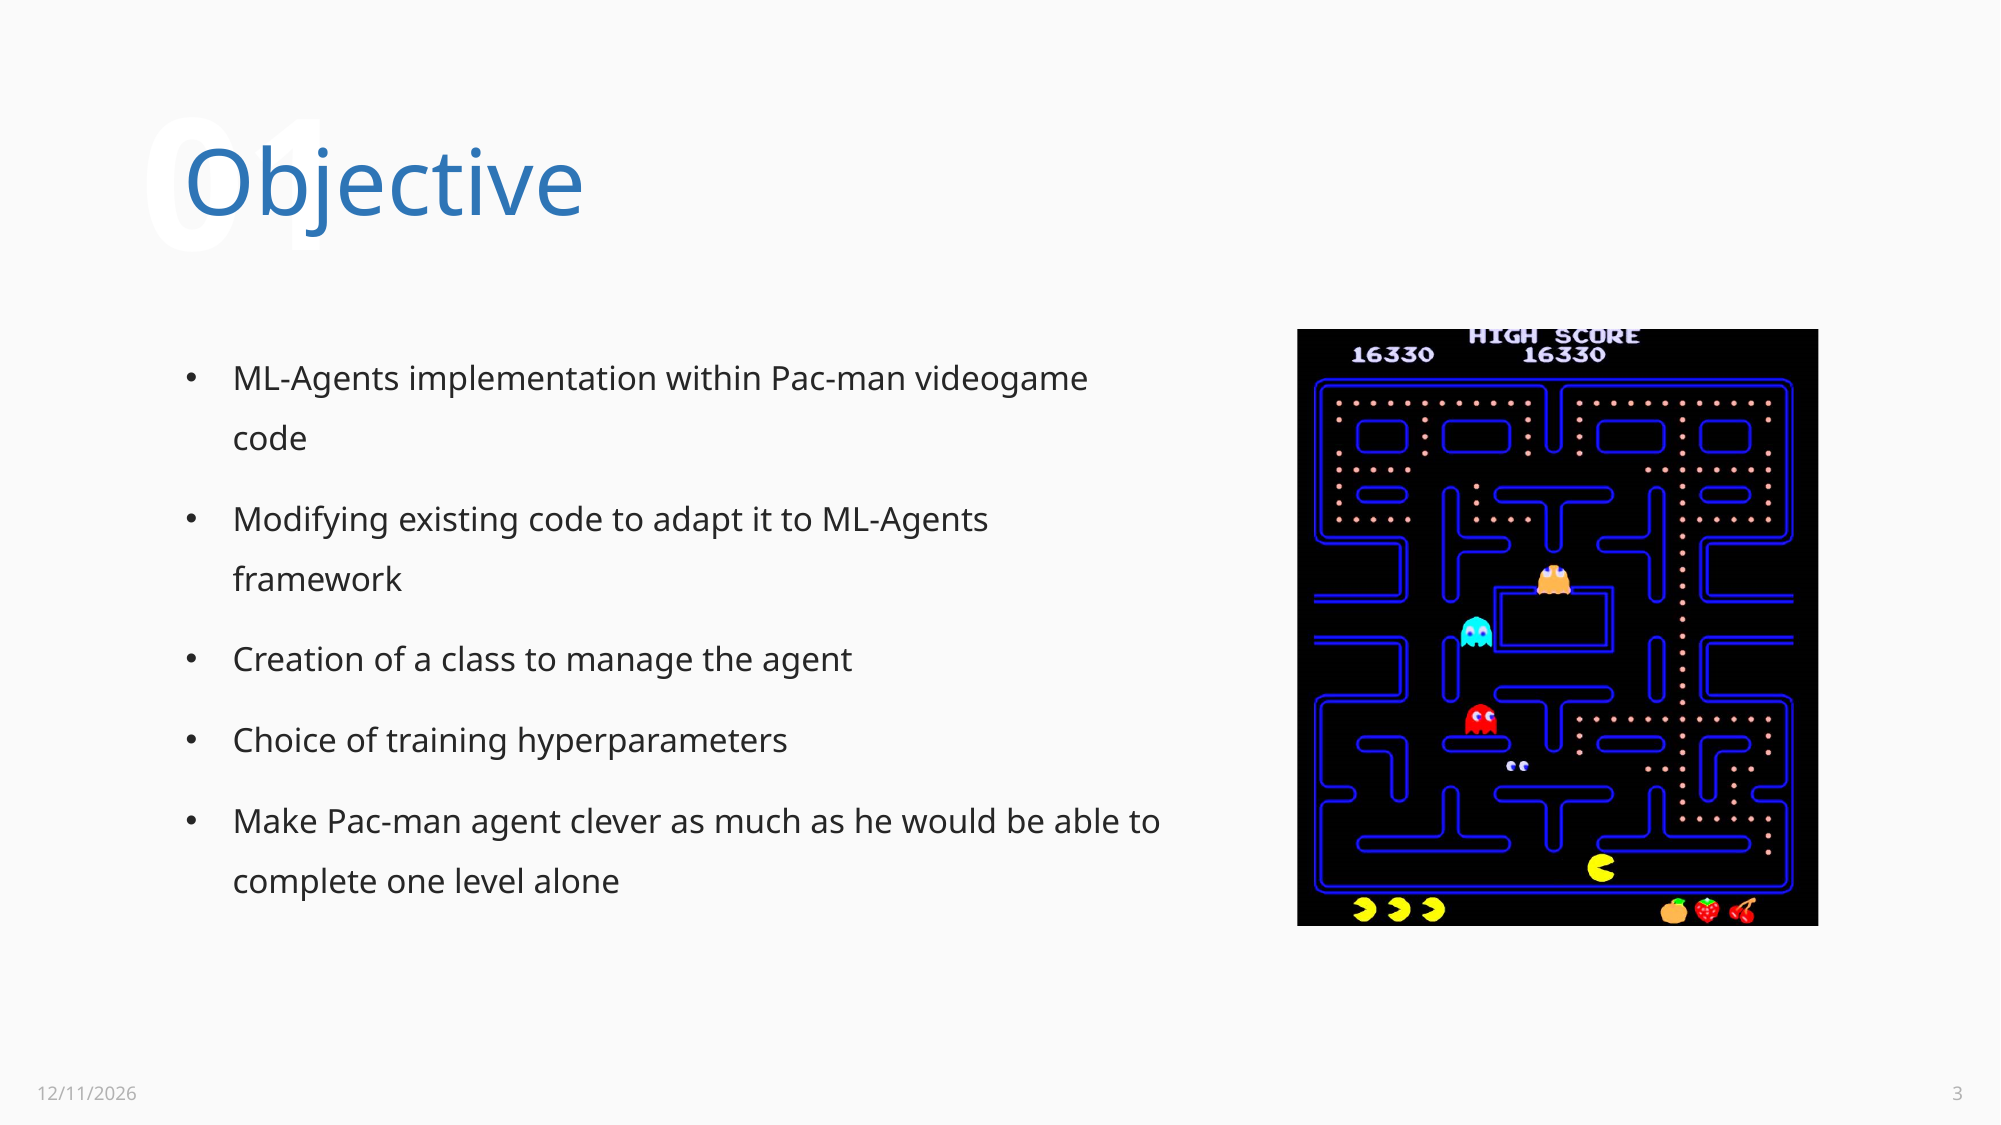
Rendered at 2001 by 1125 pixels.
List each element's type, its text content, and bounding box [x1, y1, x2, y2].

list ML-Agents implementation within Pac-man videogame code Modifying existing code to adapt it to ML-Agents framework Creation of a class to manage the agent Choice of training hyperparameters Make Pac-man agent clever as much as he would be able to complete one level alone [170, 329, 1184, 1050]
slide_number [21, 1064, 472, 1124]
title Objective [168, 76, 815, 297]
list 01 [124, 84, 610, 304]
picture [1297, 329, 1819, 926]
slide_number 3 [1528, 1064, 1979, 1124]
